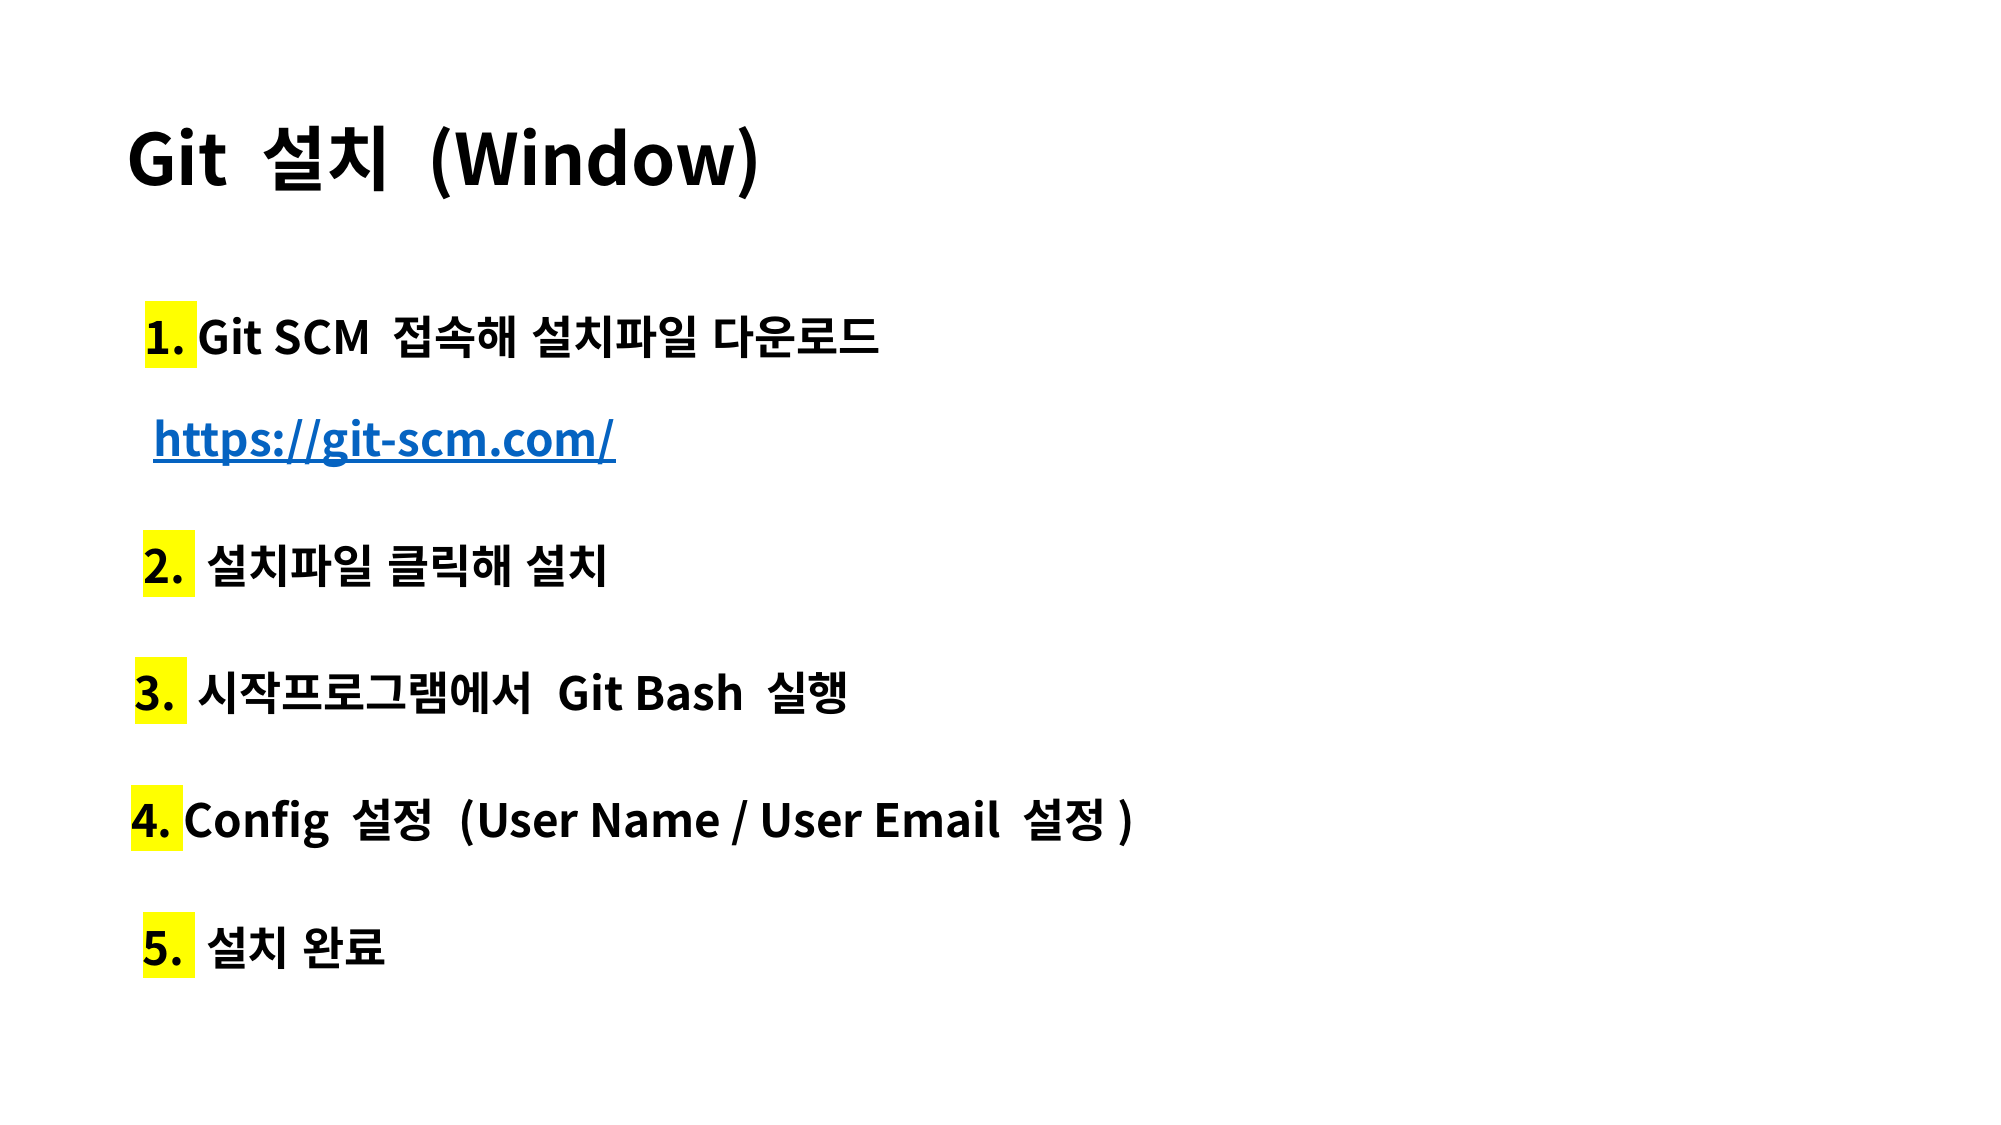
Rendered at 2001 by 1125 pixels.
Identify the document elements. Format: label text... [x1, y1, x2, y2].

text_box Git 설치 (Window) [111, 107, 778, 207]
text_box 4. Config 설정 (User Name / User Email 설정) [116, 784, 1150, 855]
text_box 2. 설치파일 클릭해 설치 [128, 530, 625, 600]
text_box 3. 시작프로그램에서 Git Bash 실행 [120, 657, 865, 728]
text_box 1. Git SCM 접속해 설치파일 다운로드 [130, 301, 895, 371]
text_box https://git-scm.com/ [138, 402, 631, 484]
text_box 5. 설치 완료 [128, 911, 402, 982]
